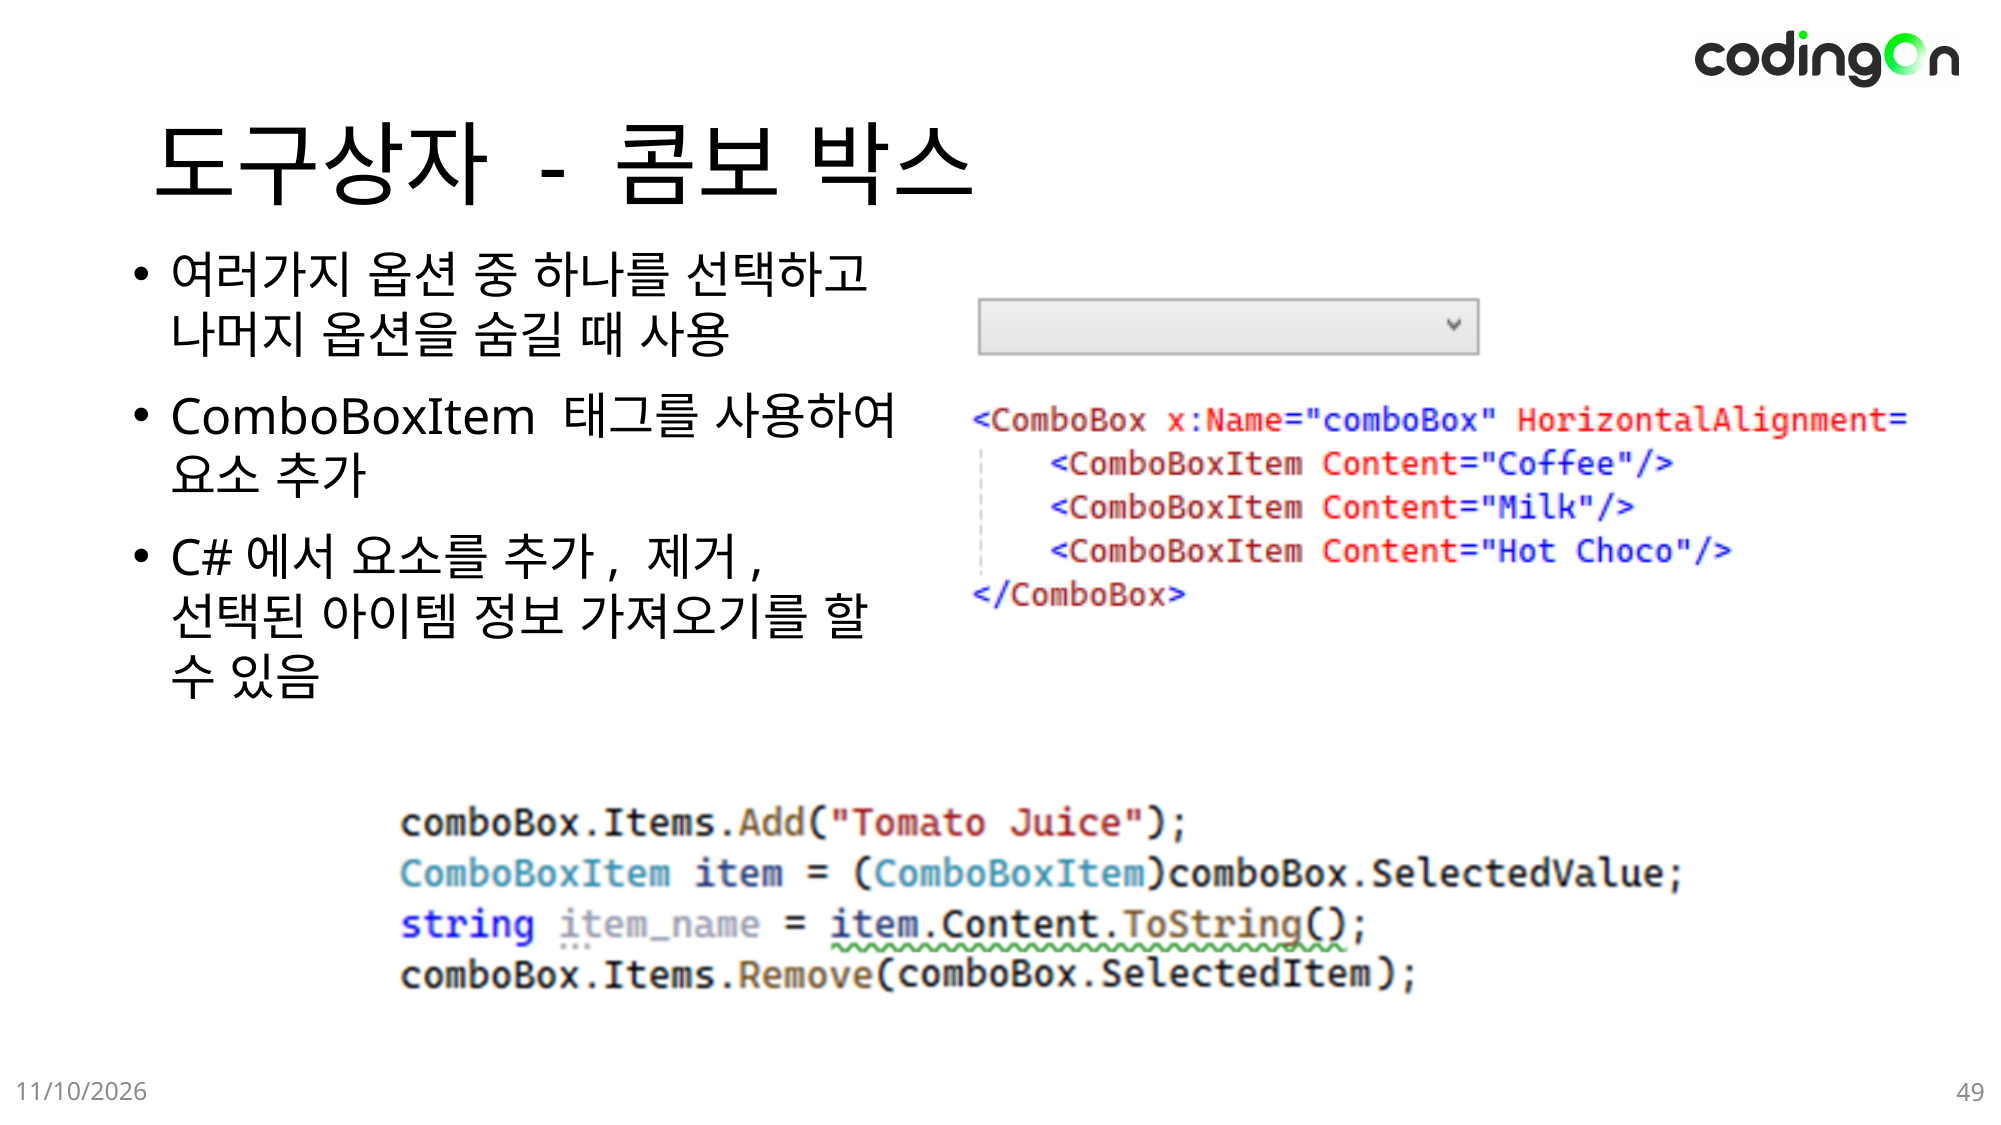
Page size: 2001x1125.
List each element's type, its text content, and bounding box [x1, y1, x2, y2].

list 여러가지 옵션 중 하나를 선택하고 나머지 옵션을 숨길 때 사용 ComboBoxItem 태그를 사용하여 요소 추가 C#에서 요소를 추가, 제거, 선택된 아이템 정보 가져오기를 할 수 있음 [117, 235, 934, 1062]
slide_number 12-21(Sat) [0, 1062, 450, 1123]
picture [384, 794, 1719, 1028]
picture [960, 396, 1912, 622]
picture [960, 280, 1494, 378]
title 도구상자 - 콤보 박스 [137, 59, 1863, 278]
slide_number 49 [1550, 1063, 2000, 1124]
picture [1695, 30, 1959, 88]
